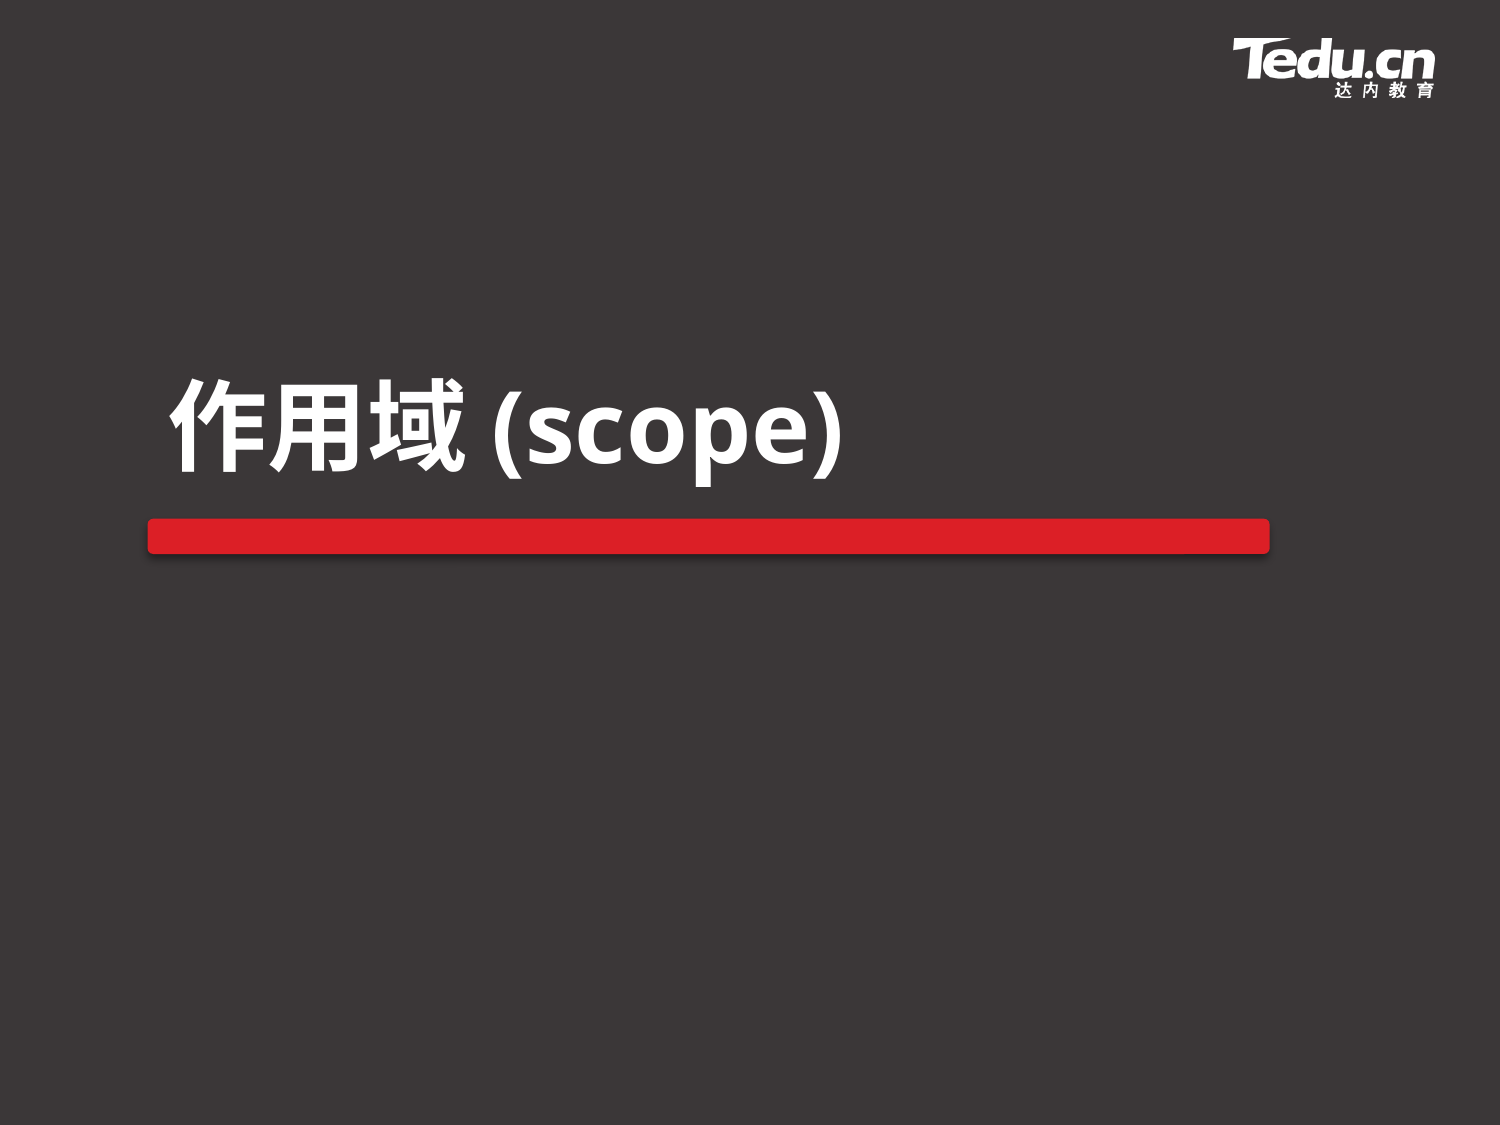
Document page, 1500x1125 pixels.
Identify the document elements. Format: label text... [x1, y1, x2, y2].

title 作用域(scope) [152, 338, 1266, 510]
picture [1230, 34, 1436, 102]
